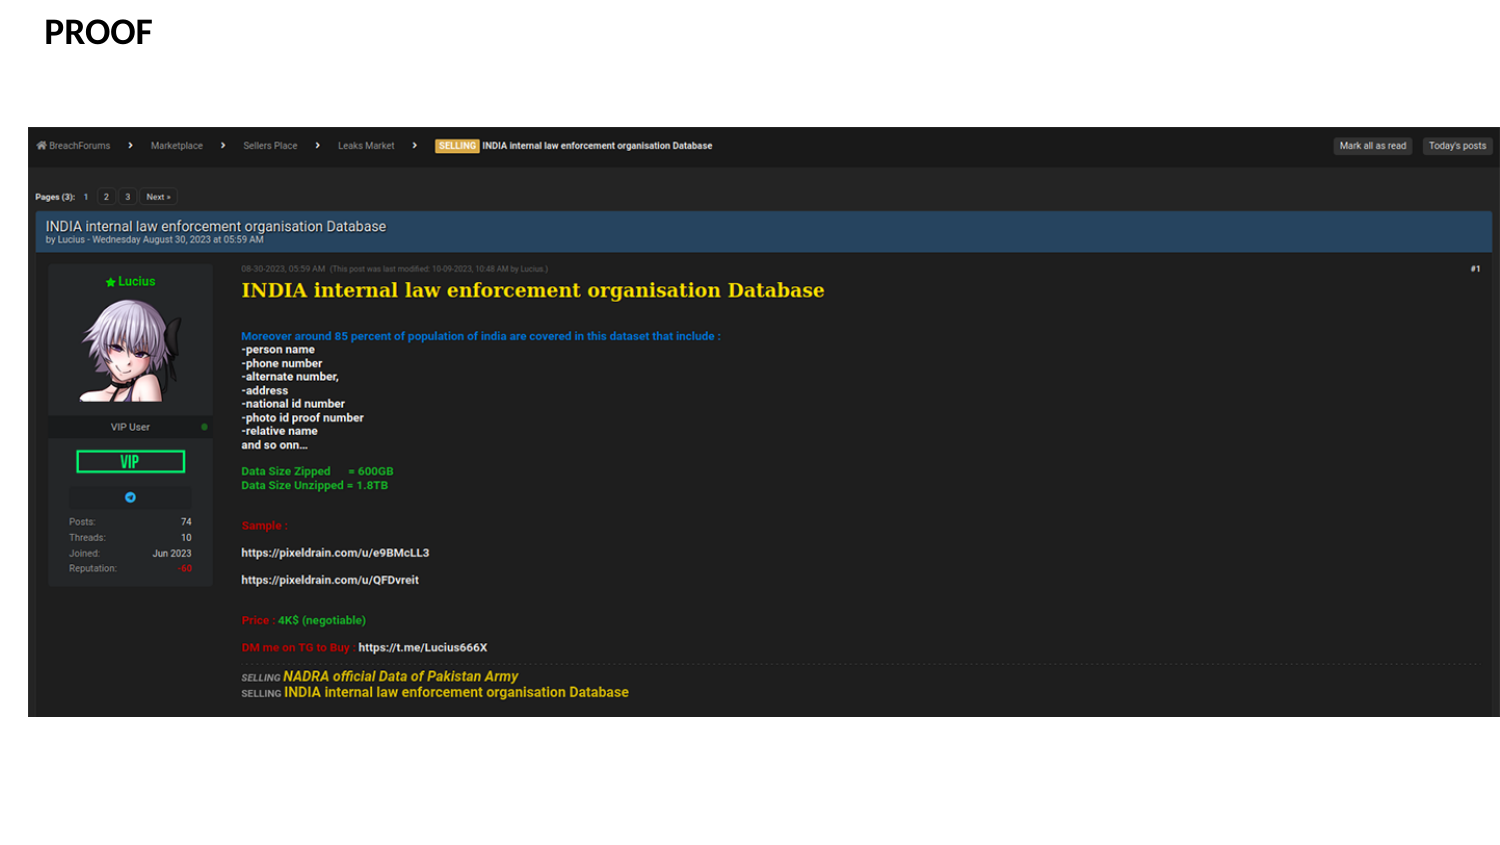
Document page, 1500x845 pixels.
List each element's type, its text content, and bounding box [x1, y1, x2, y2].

text_box PROOF [29, 0, 168, 60]
picture [28, 127, 1500, 717]
